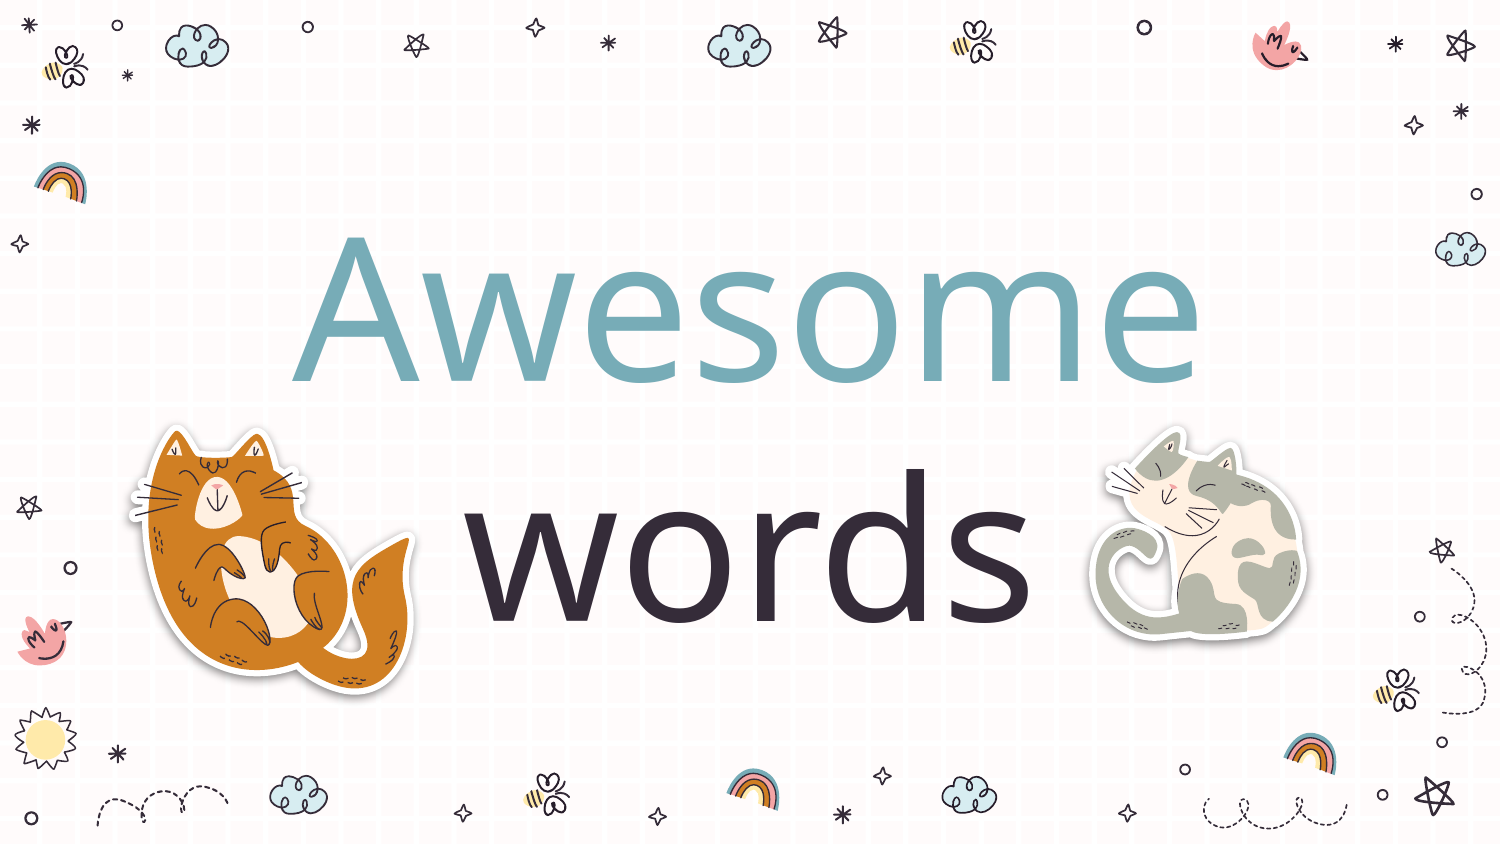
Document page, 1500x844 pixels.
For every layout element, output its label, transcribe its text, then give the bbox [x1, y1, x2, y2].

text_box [123, 438, 427, 675]
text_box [1090, 431, 1323, 635]
title Awesome words [265, 214, 1235, 630]
